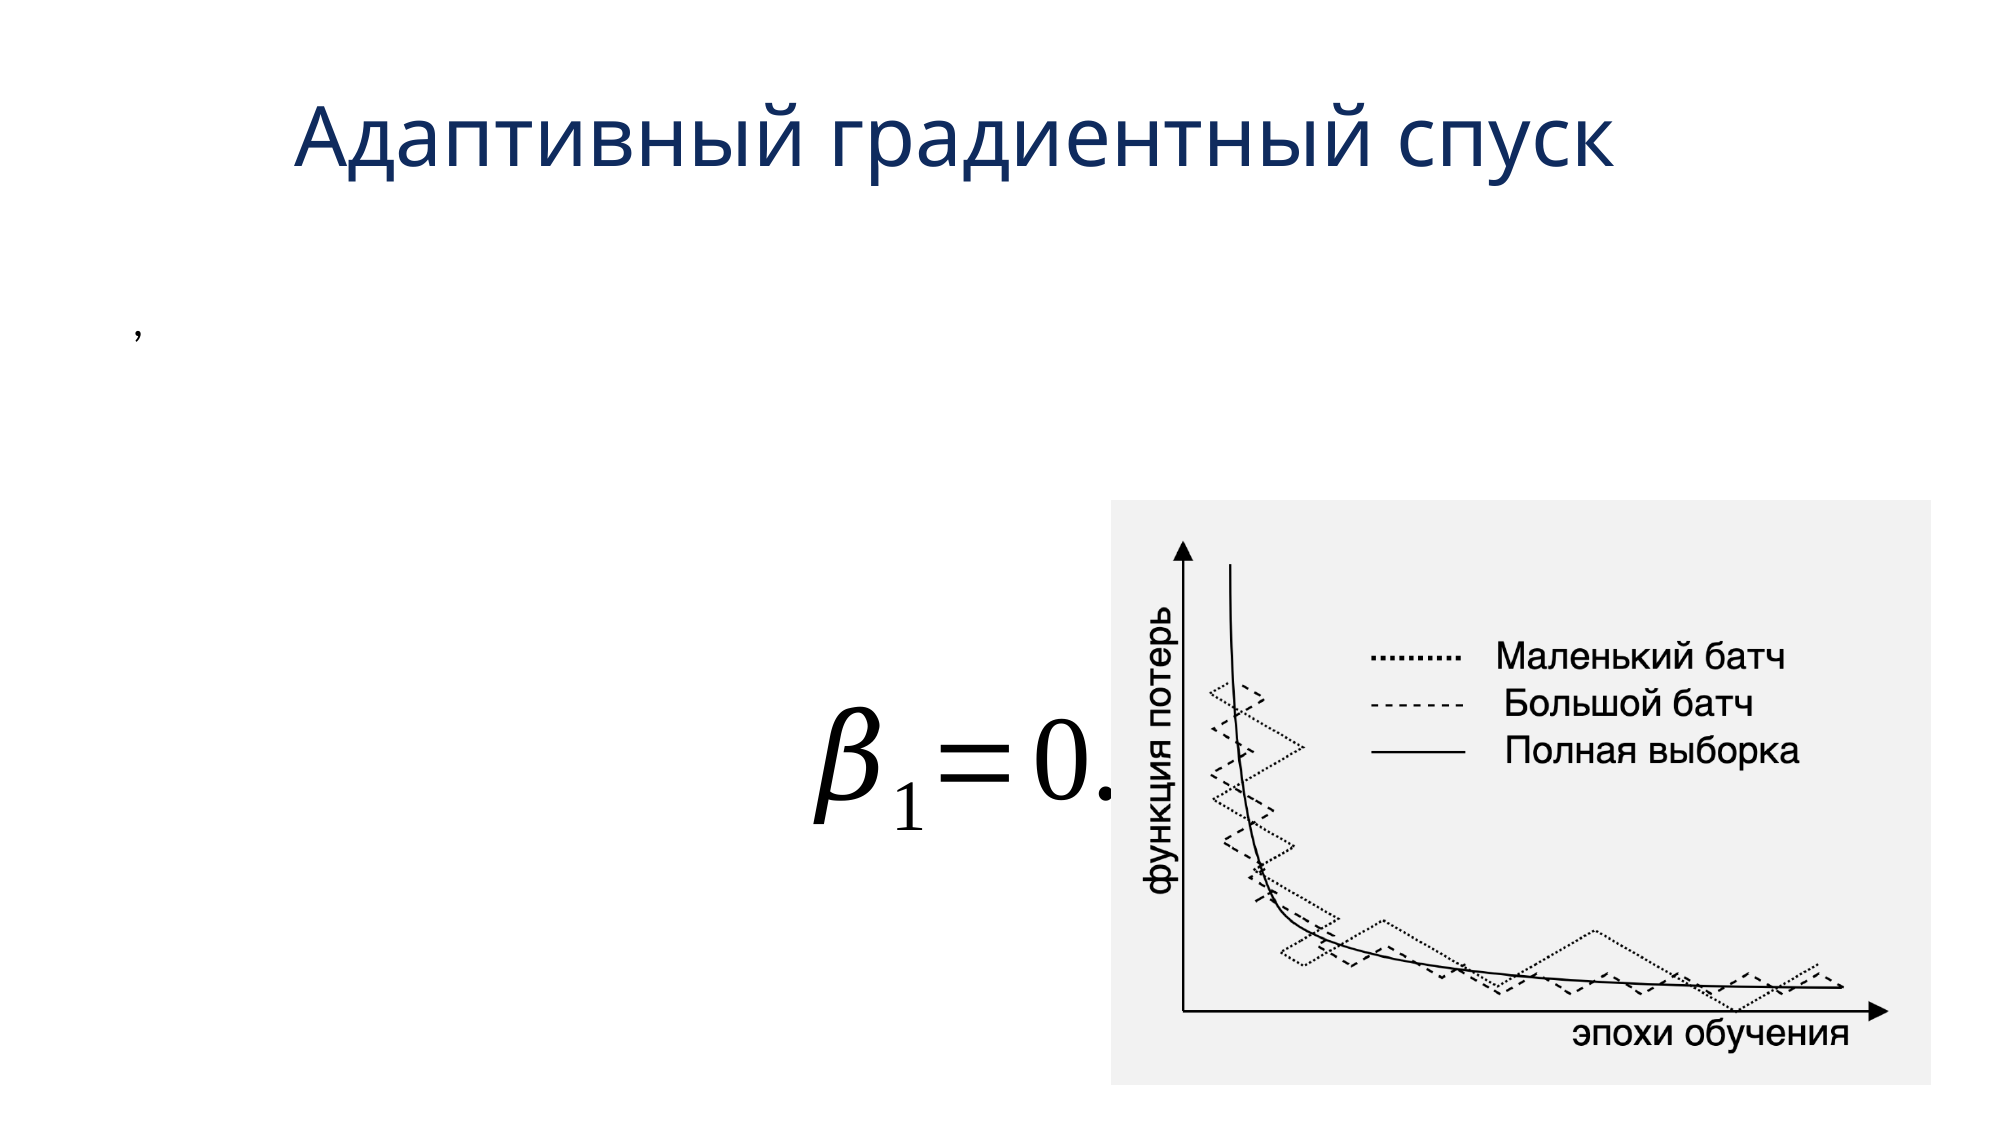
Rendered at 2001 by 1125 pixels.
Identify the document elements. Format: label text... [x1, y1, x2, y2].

title Адаптивный градиентный спуск [42, 49, 1868, 231]
picture [1111, 499, 1932, 1086]
